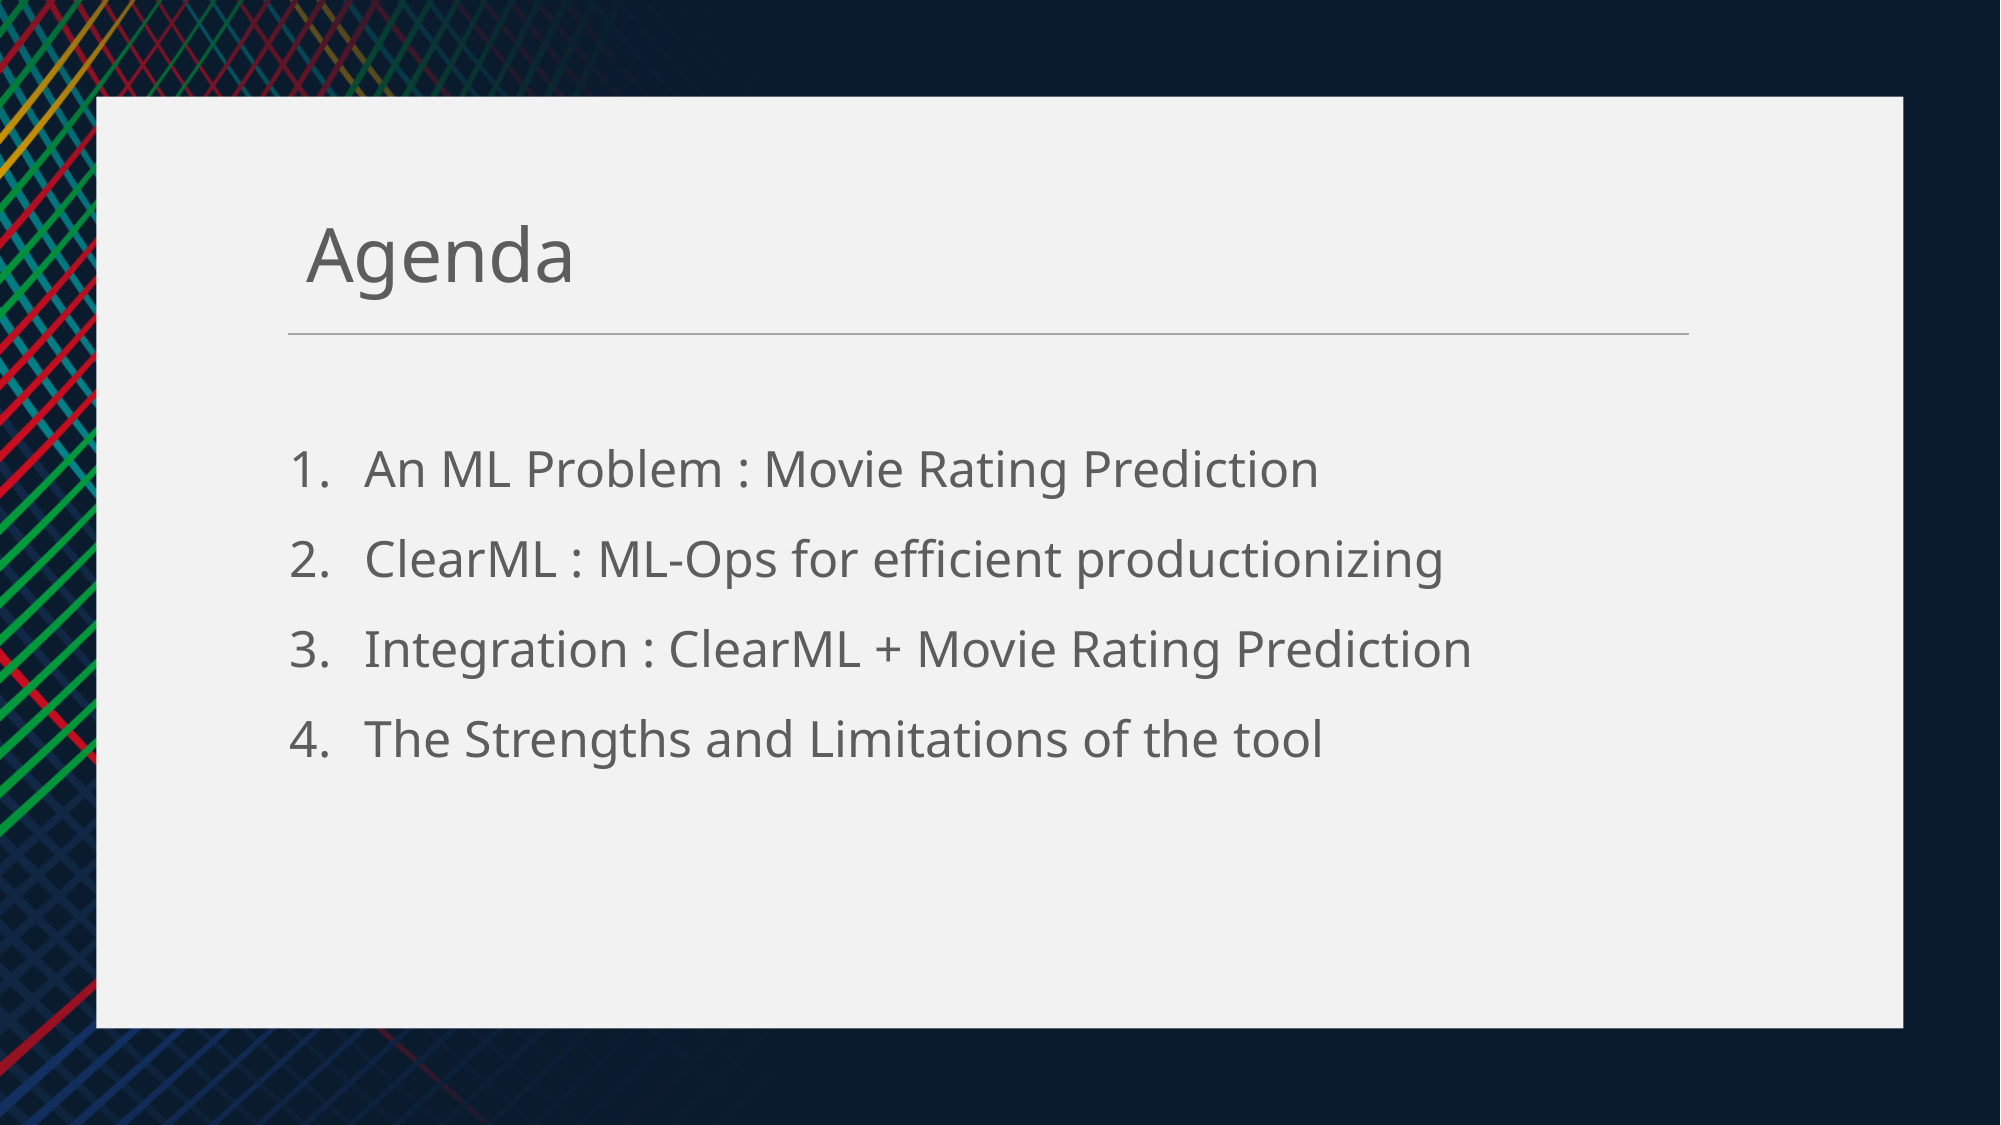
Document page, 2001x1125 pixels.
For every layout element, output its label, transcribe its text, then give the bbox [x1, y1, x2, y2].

picture [0, 0, 2000, 1125]
list An ML Problem : Movie Rating Prediction ClearML : ML-Ops for efficient productionizing Integration : ClearML + Movie Rating Prediction The Strengths and Limitations of the tool [281, 399, 1690, 861]
